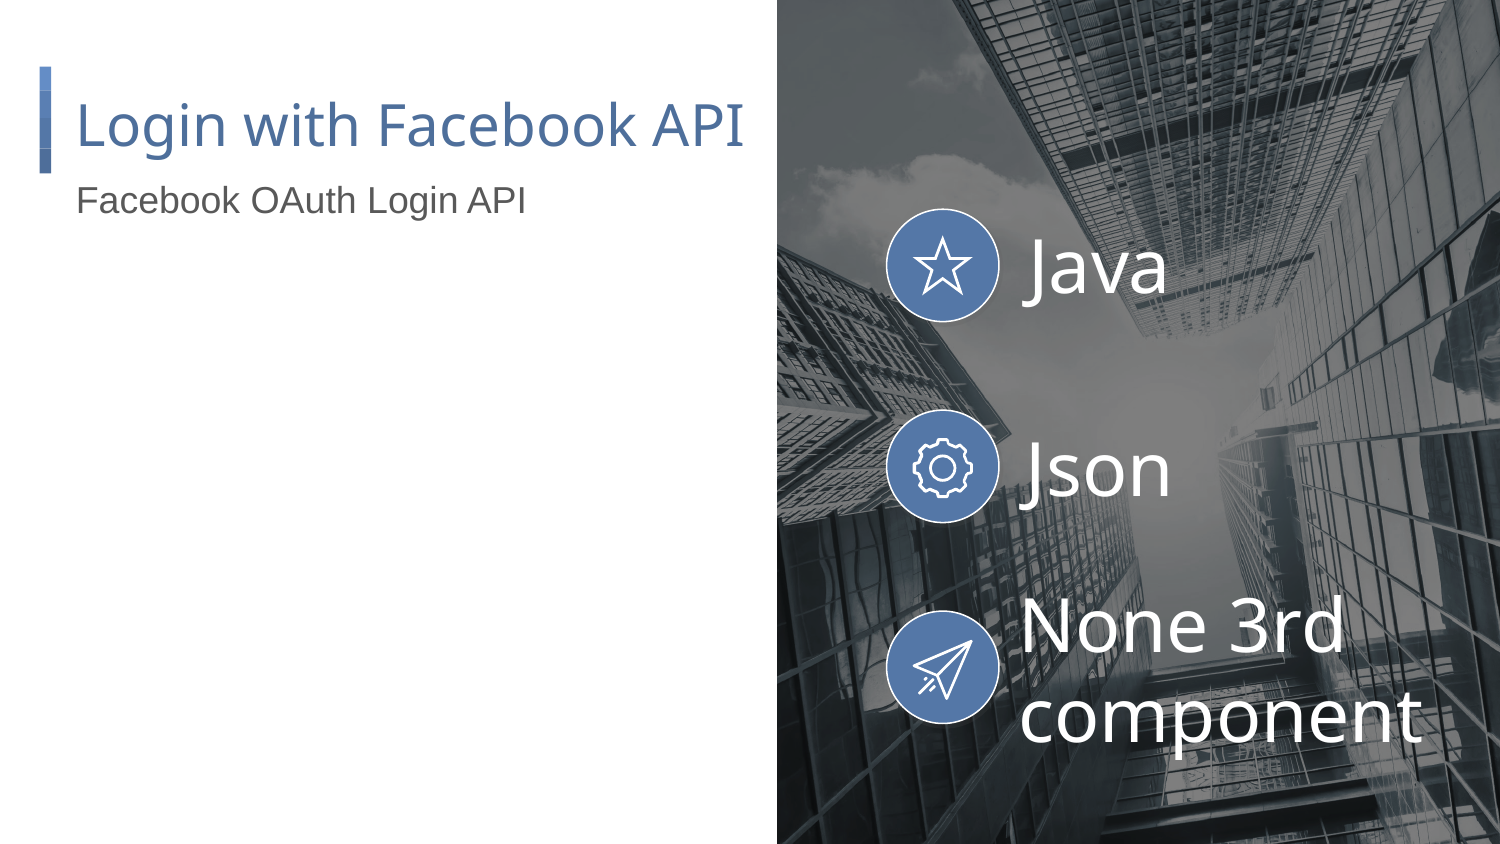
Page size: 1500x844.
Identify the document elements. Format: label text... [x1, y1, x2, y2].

picture [776, 0, 1500, 844]
title Login with Facebook API [60, 72, 771, 154]
subtitle Facebook OAuth Login API [60, 154, 771, 219]
